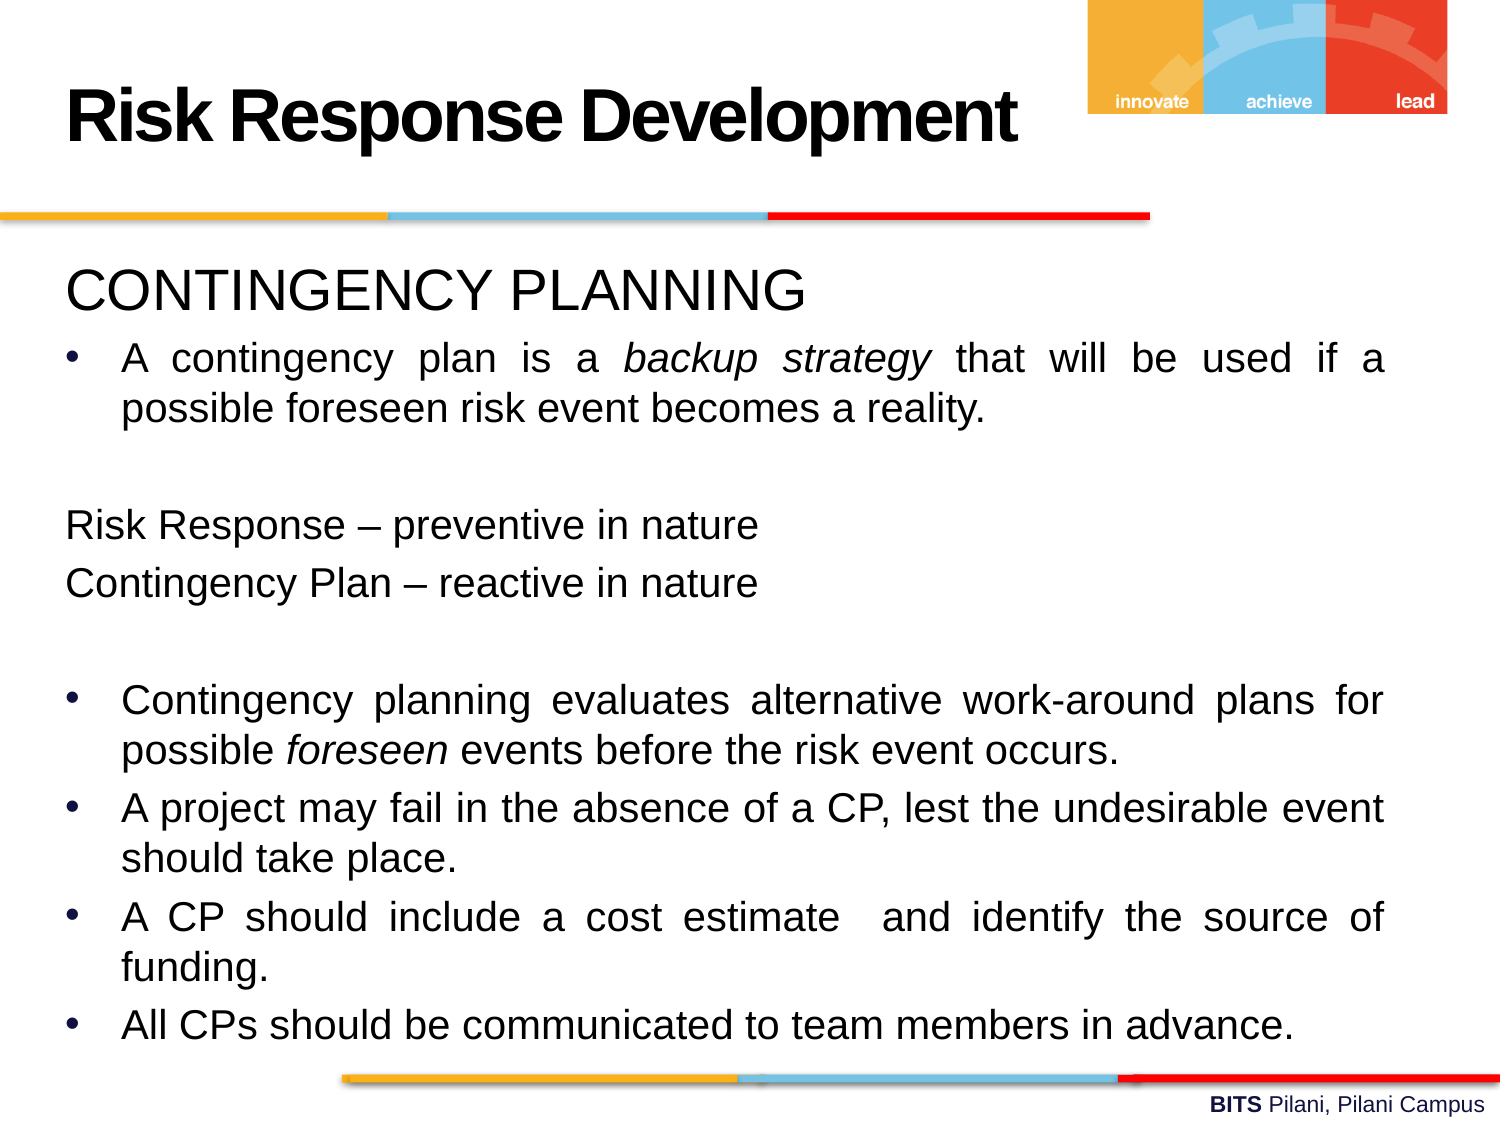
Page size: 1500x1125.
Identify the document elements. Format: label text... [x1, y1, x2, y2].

list Risk Response Development [50, 24, 1088, 213]
picture [1087, 0, 1448, 114]
list CONTINGENCY PLANNING A contingency plan is a backup strategy that will be used if a possible foreseen risk event becomes a reality. Risk Response – preventive in nature Contingency Plan – reactive in nature Contingency planning evaluates alternative work-around plans for possible foreseen events before the risk event occurs. A project may fail in the absence of a CP, lest the undesirable event should take place. A CP should include a cost estimate and identify the source of funding. All CPs should be communicated to team members in advance. [50, 245, 1400, 988]
